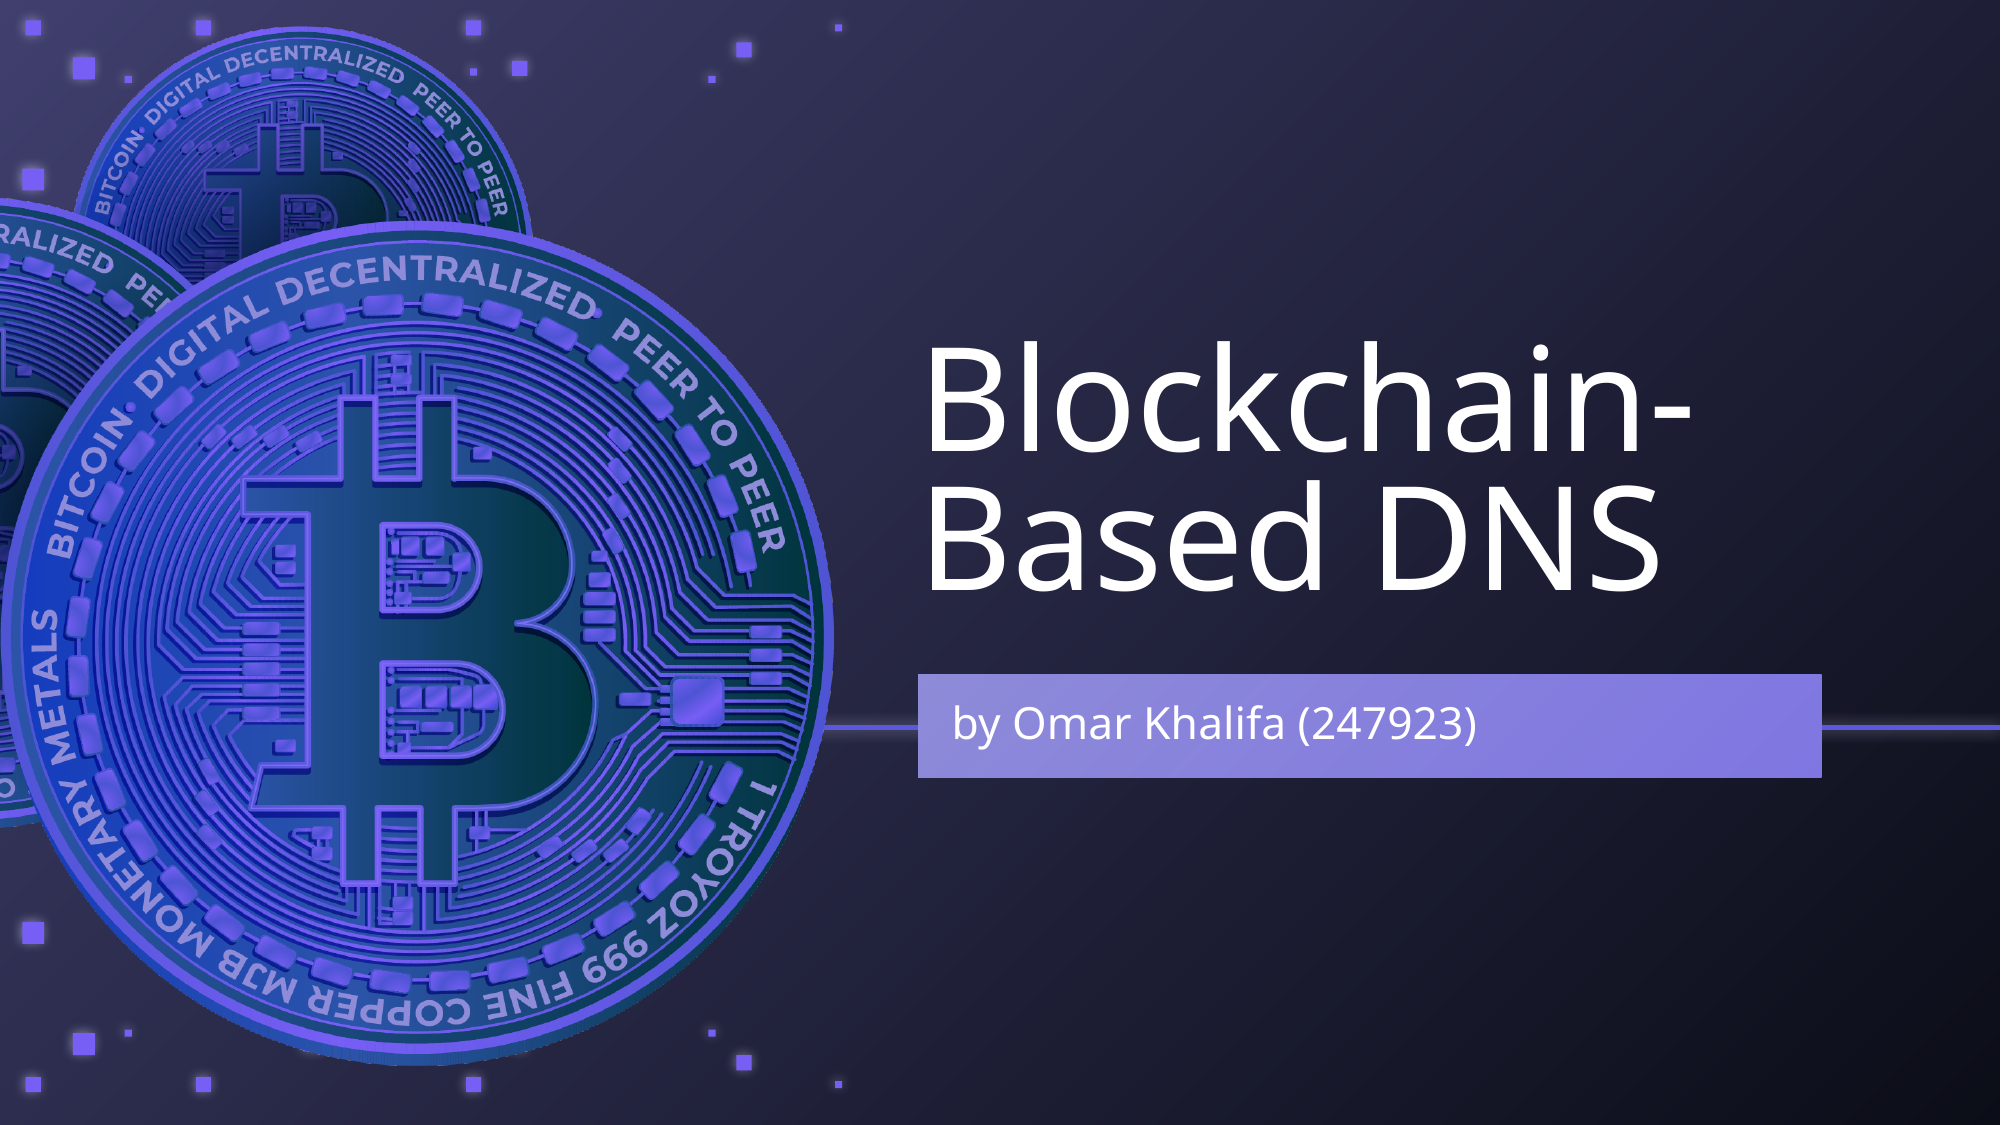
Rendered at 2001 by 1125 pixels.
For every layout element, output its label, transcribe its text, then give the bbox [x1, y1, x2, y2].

text_box [918, 674, 1822, 726]
text_box [918, 739, 1822, 778]
subtitle by Omar Khalifa (247923) [931, 694, 1822, 726]
subtitle by Omar Khalifa (247923) [931, 739, 1822, 751]
picture [0, 0, 861, 1101]
title Blockchain-Based DNS [898, 353, 1842, 606]
